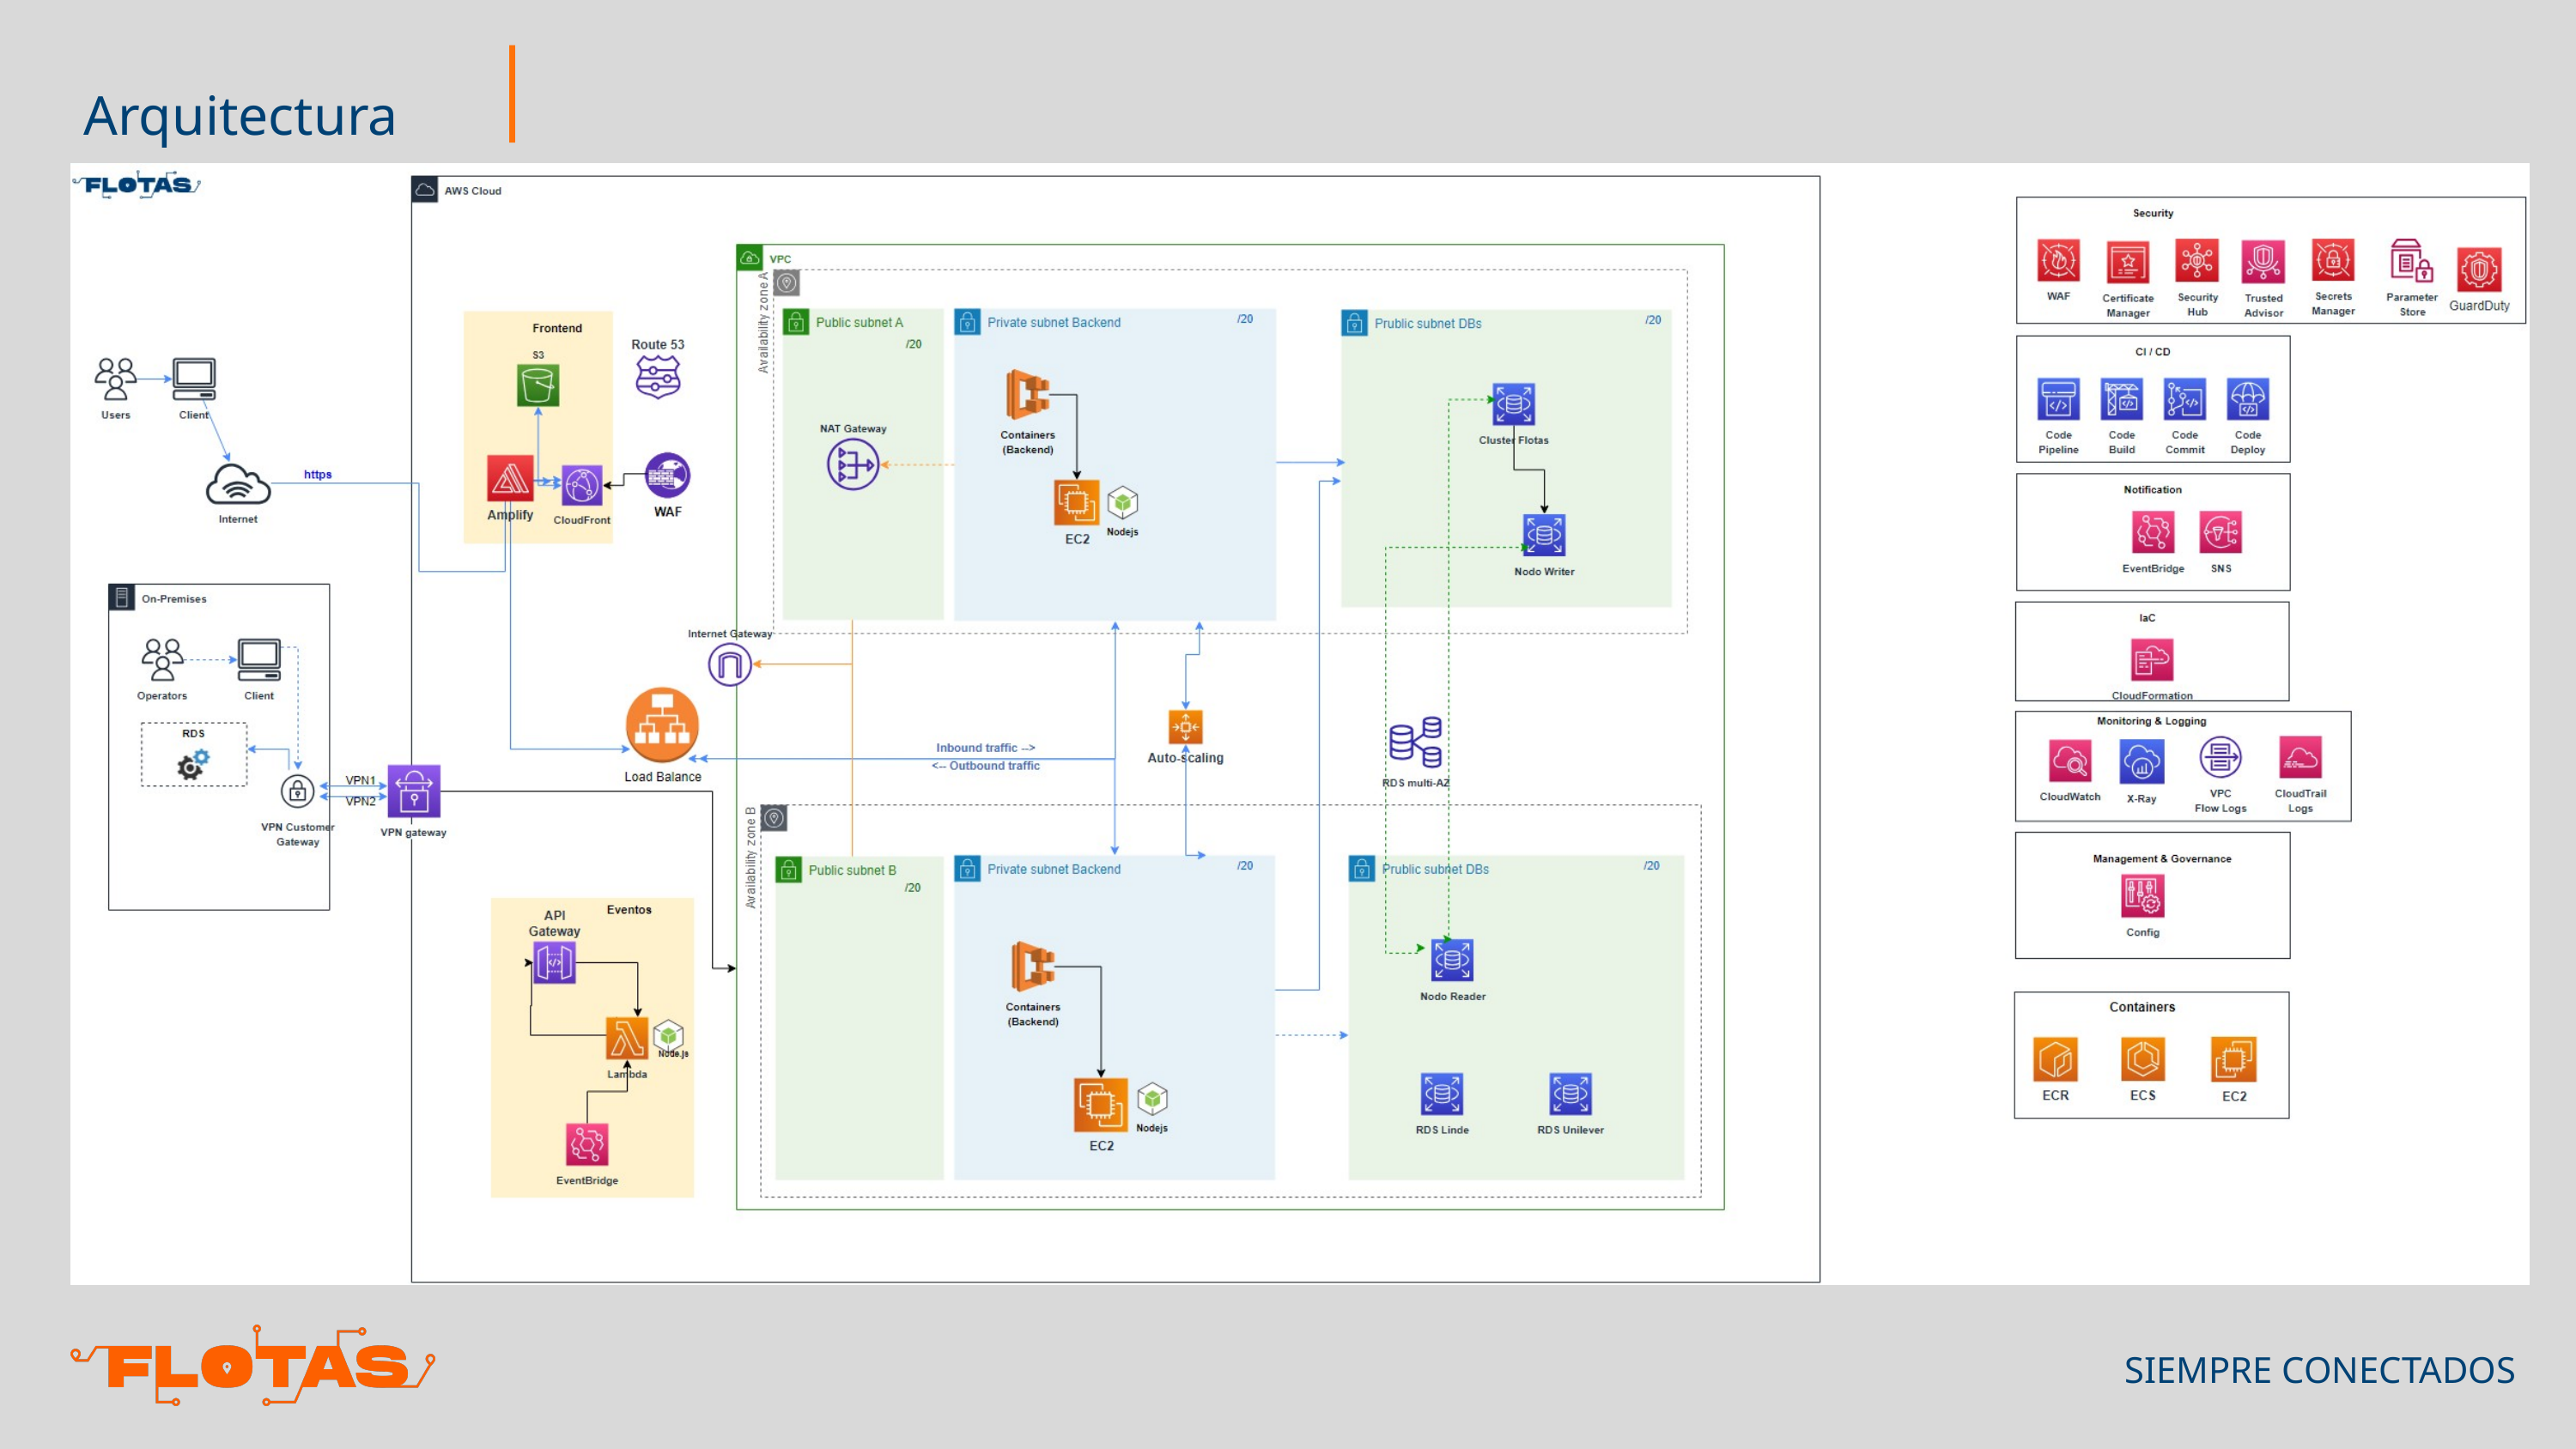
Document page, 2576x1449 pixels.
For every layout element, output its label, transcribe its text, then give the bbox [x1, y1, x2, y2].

text_box [508, 44, 516, 143]
picture [70, 1325, 436, 1406]
text_box Arquitectura [70, 43, 743, 153]
text_box SIEMPRE CONECTADOS [1480, 1341, 2530, 1397]
picture [70, 163, 2530, 1285]
